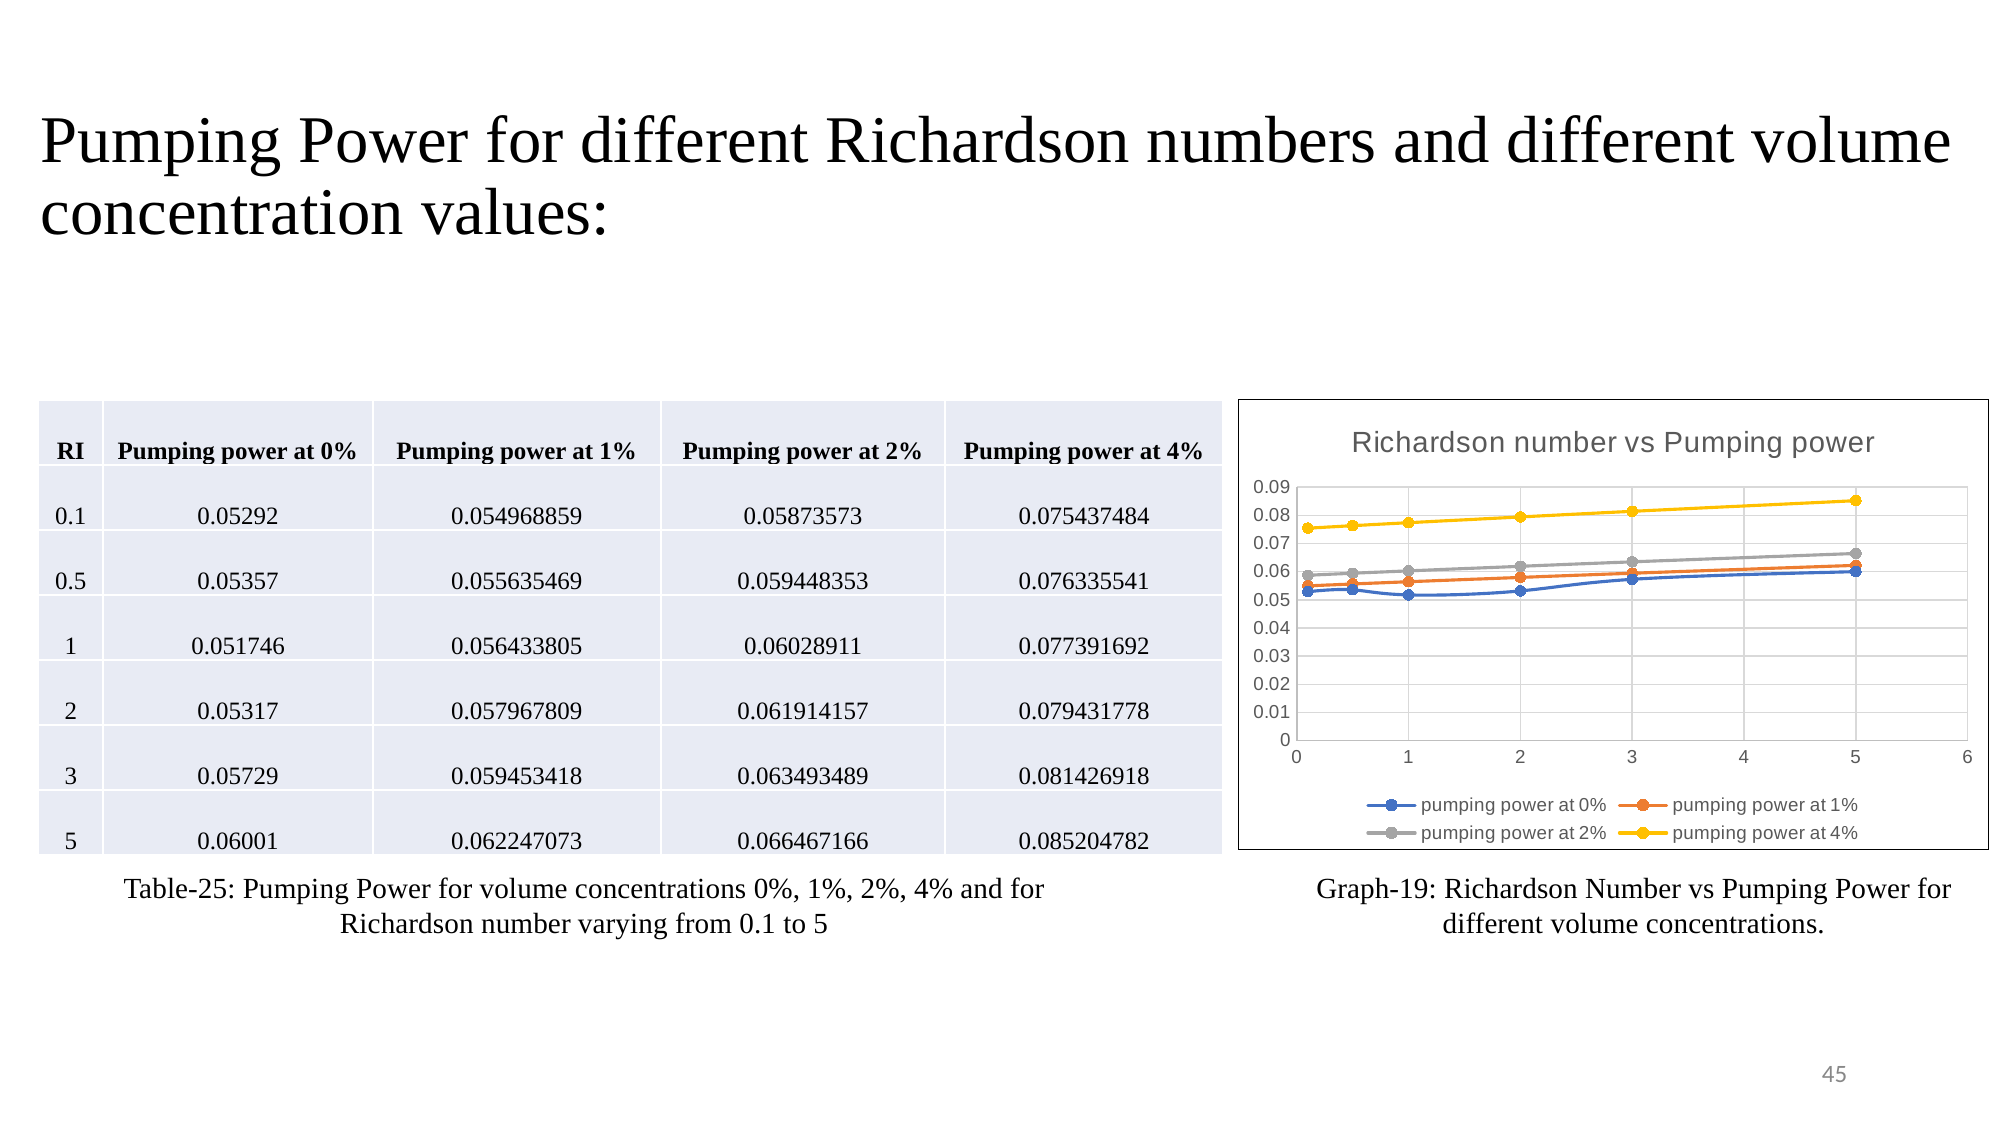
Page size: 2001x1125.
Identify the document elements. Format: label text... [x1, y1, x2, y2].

table_cell 0.075437484 [946, 466, 1222, 529]
text_box Table-25: Pumping Power for volume concentrations 0%, 1%, 2%, 4% and for Richardson number varying from 0.1 to 5 [84, 861, 1085, 947]
table_cell 0.076335541 [946, 531, 1222, 594]
table_cell 0.063493489 [662, 726, 944, 789]
table_cell 0.066467166 [662, 791, 944, 854]
table_cell 0.5 [39, 531, 102, 594]
table_cell 0.061914157 [662, 661, 944, 724]
table_cell 0.062247073 [374, 791, 660, 854]
table_cell 0.051746 [104, 596, 372, 659]
table_cell 0.05292 [104, 466, 372, 529]
table_cell 0.085204782 [946, 791, 1222, 854]
table_cell 0.05729 [104, 726, 372, 789]
table_header Pumping power at 1% [374, 401, 660, 464]
table_cell 0.057967809 [374, 661, 660, 724]
table_cell 3 [39, 726, 102, 789]
table_cell 0.05357 [104, 531, 372, 594]
table_cell 0.05873573 [662, 466, 944, 529]
table_cell 0.1 [39, 466, 102, 529]
table_cell 0.059448353 [662, 531, 944, 594]
table_header Pumping power at 4% [946, 401, 1222, 464]
table_cell 2 [39, 661, 102, 724]
table_cell 0.055635469 [374, 531, 660, 594]
table_cell 0.059453418 [374, 726, 660, 789]
table_cell 0.06028911 [662, 596, 944, 659]
table_cell 0.054968859 [374, 466, 660, 529]
table_cell 1 [39, 596, 102, 659]
table_header Pumping power at 2% [662, 401, 944, 464]
chart [1238, 399, 1989, 851]
title Pumping Power for different Richardson numbers and different volume concentration values: [25, 122, 1989, 312]
table_header Pumping power at 0% [104, 401, 372, 464]
table_cell 0.056433805 [374, 596, 660, 659]
table_cell 0.077391692 [946, 596, 1222, 659]
table_cell 0.06001 [104, 791, 372, 854]
table_cell 5 [39, 791, 102, 854]
table_cell 0.05317 [104, 661, 372, 724]
table_header RI [39, 401, 102, 464]
text_box Graph-19: Richardson Number vs Pumping Power for different volume concentrations. [1249, 861, 2000, 947]
table_cell 0.081426918 [946, 726, 1222, 789]
slide_number 45 [1412, 1042, 1863, 1103]
table_cell 0.079431778 [946, 661, 1222, 724]
